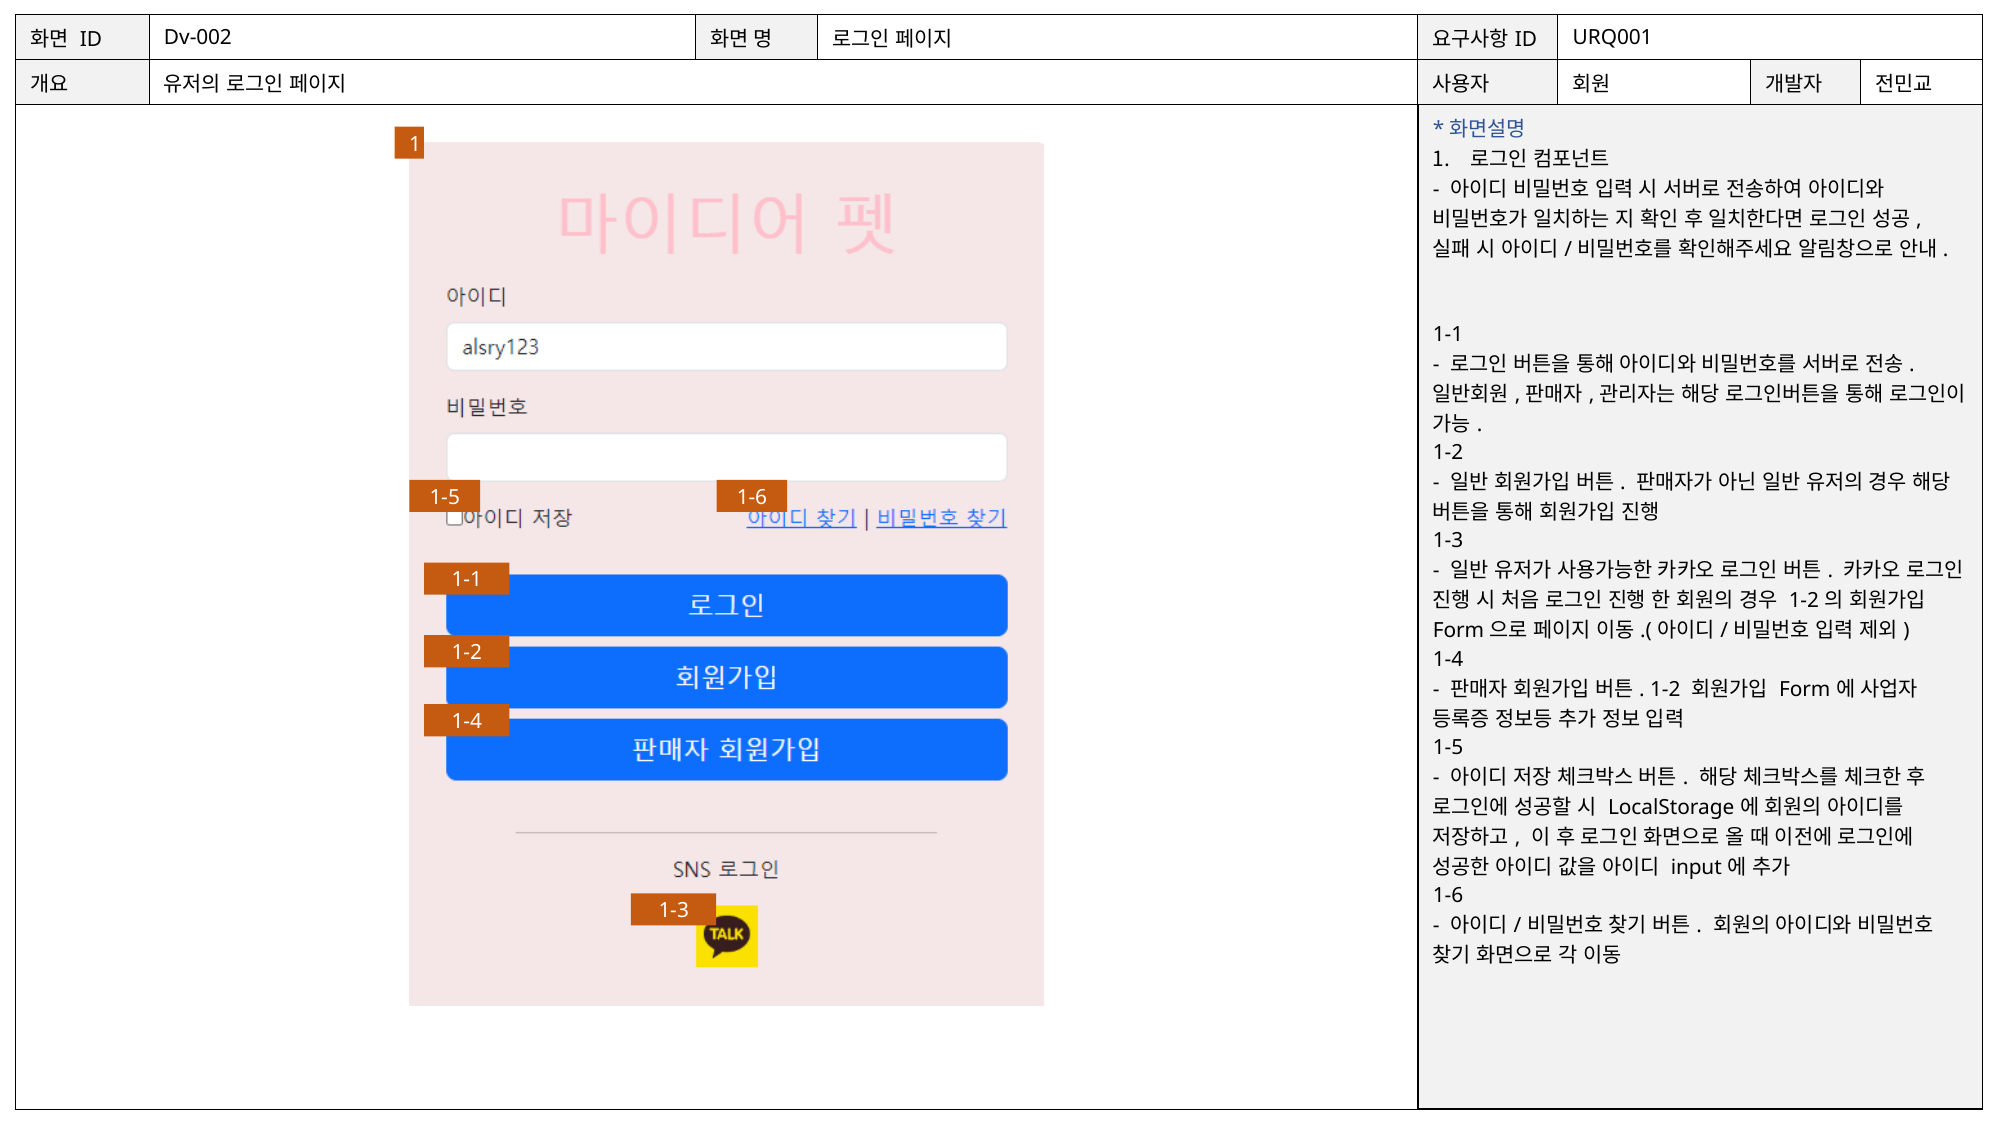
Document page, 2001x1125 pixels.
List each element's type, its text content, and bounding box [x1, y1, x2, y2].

table_header 로그인 페이지 [818, 15, 1417, 59]
table_header Dv-002 [150, 15, 695, 59]
table_cell [16, 105, 1417, 1109]
table_cell 유저의 로그인 페이지 [150, 60, 1417, 104]
table_header URQ001 [1558, 15, 1982, 59]
table_cell 회원 [1558, 60, 1750, 104]
table_header 화면 ID [16, 15, 149, 59]
table_cell 전민교 [1861, 60, 1982, 104]
text_box 1 [394, 126, 425, 160]
table_cell 사용자 [1418, 60, 1557, 104]
table_header 화면 명 [696, 15, 817, 59]
table_cell *화면설명 로그인 컴포넌트 - 아이디 비밀번호 입력 시 서버로 전송하여 아이디와 비밀번호가 일치하는 지 확인 후 일치한다면 로그인 성공, 실패 시 아이디/비밀번호를 확인해주세요 알림창으로 안내. 1-1 - 로그인 버튼을 통해 아이디와 비밀번호를 서버로 전송. 일반회원,판매자,관리자는 해당 로그인버튼을 통해 로그인이 가능. 1-2 - 일반 회원가입 버튼. 판매자가 아닌 일반 유저의 경우 해당 버튼을 통해 회원가입 진행 1-3 - 일반 유저가 사용가능한 카카오 로그인 버튼. 카카오 로그인 진행 시 처음 로그인 진행 한 회원의 경우 1-2의 회원가입 Form으로 페이지 이동.(아이디/비밀번호 입력 제외) 1-4 - 판매자 회원가입 버튼. 1-2 회원가입 Form에 사업자 등록증 정보등 추가 정보 입력 1-5 - 아이디 저장 체크박스 버튼. 해당 체크박스를 체크한 후 로그인에 성공할 시 LocalStorage에 회원의 아이디를 저장하고, 이 후 로그인 화면으로 올 때 이전에 로그인에 성공한 아이디 값을 아이디 input에 추가 1-6 - 아이디/비밀번호 찾기 버튼. 회원의 아이디와 비밀번호 찾기 화면으로 각 이동 [1419, 105, 1982, 1108]
table_cell 개요 [16, 60, 149, 104]
picture [409, 142, 1044, 1006]
table_cell 개발자 [1751, 60, 1860, 104]
table_header 요구사항ID [1418, 15, 1557, 59]
